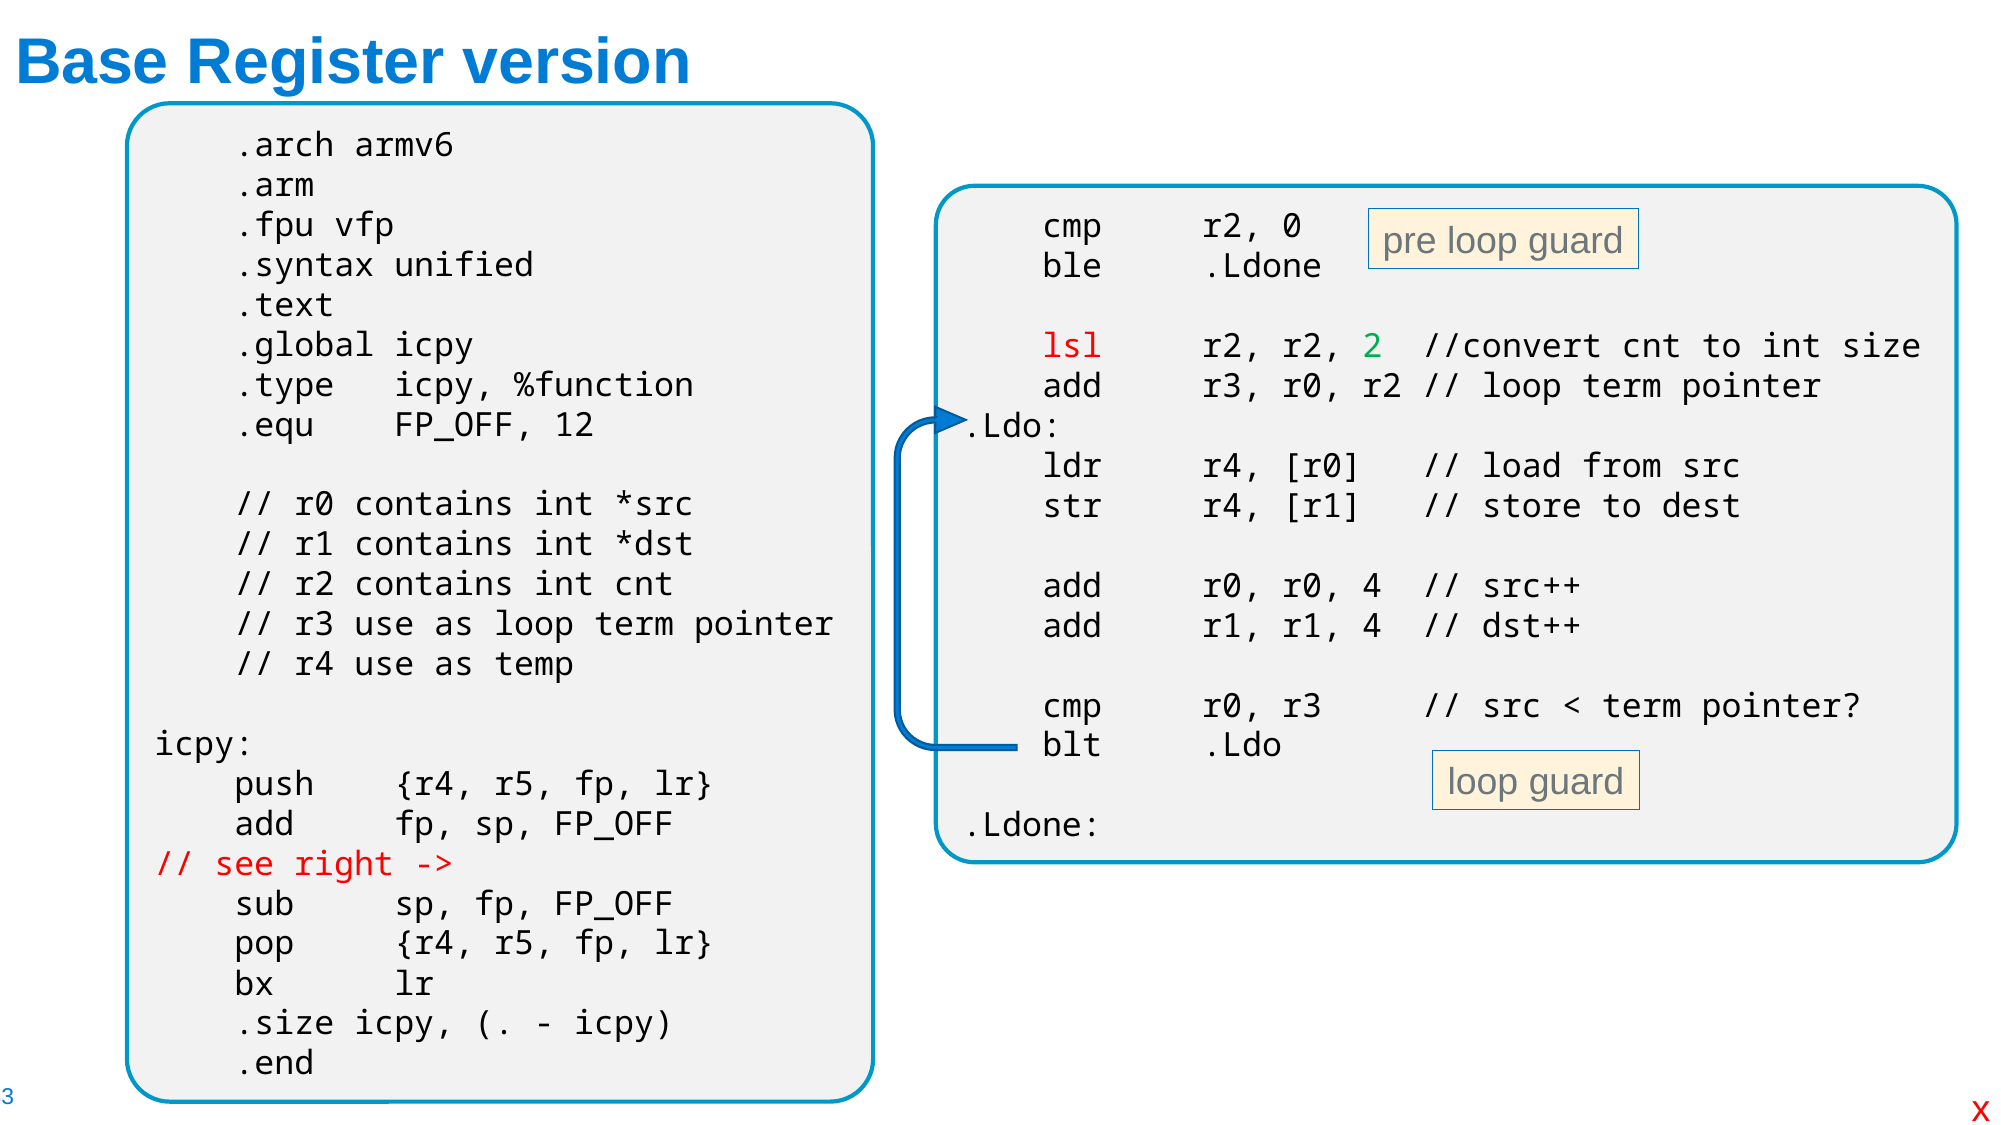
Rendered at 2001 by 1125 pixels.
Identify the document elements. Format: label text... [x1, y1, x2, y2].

text_box .arch armv6 .arm .fpu vfp .syntax unified .text .global icpy .type icpy, %function .equ FP_OFF, 12 // r0 contains int *src // r1 contains int *dst // r2 contains int cnt // r3 use as loop term pointer // r4 use as temp icpy: push {r4, r5, fp, lr} add fp, sp, FP_OFF // see right -> sub sp, fp, FP_OFF pop {r4, r5, fp, lr} bx lr .size icpy, (. - icpy) .end [126, 103, 874, 1102]
text_box cmp r2, 0 ble .Ldone lsl r2, r2, 2 //convert cnt to int size add r3, r0, r2 // loop term pointer .Ldo: ldr r4, [r0] // load from src str r4, [r1] // store to dest add r0, r0, 4 // src++ add r1, r1, 4 // dst++ cmp r0, r3 // src < term pointer? blt .Ldo .Ldone: [935, 185, 1957, 863]
text_box loop guard [1432, 750, 1640, 810]
text_box x [1956, 1076, 2000, 1125]
text_box [893, 405, 1018, 752]
title Base Register version [0, 0, 1115, 105]
text_box pre loop guard [1368, 208, 1639, 269]
